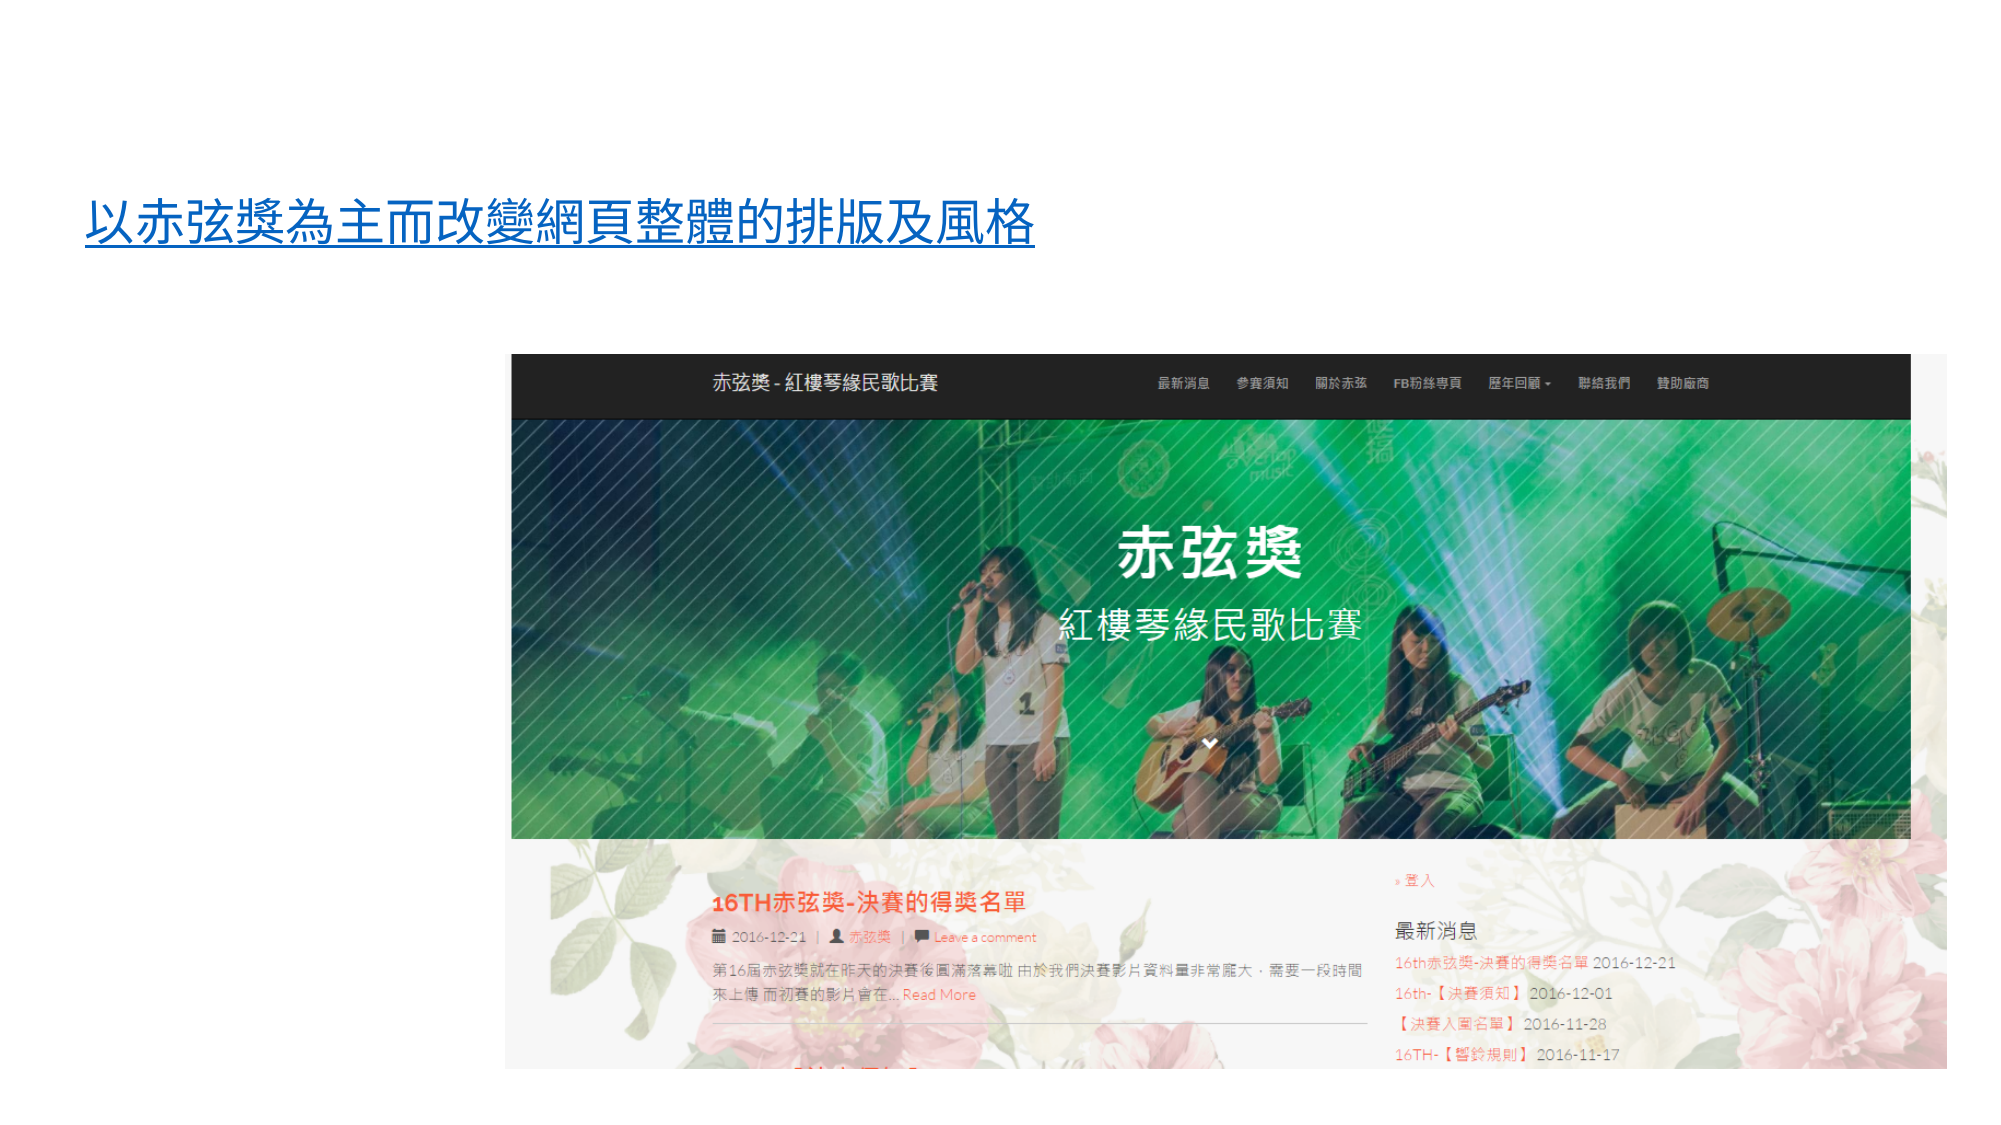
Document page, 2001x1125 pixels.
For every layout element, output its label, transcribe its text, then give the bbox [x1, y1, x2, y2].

title 以赤弦獎為主而改變網頁整體的排版及風格 [69, 114, 1795, 333]
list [505, 354, 1947, 1069]
